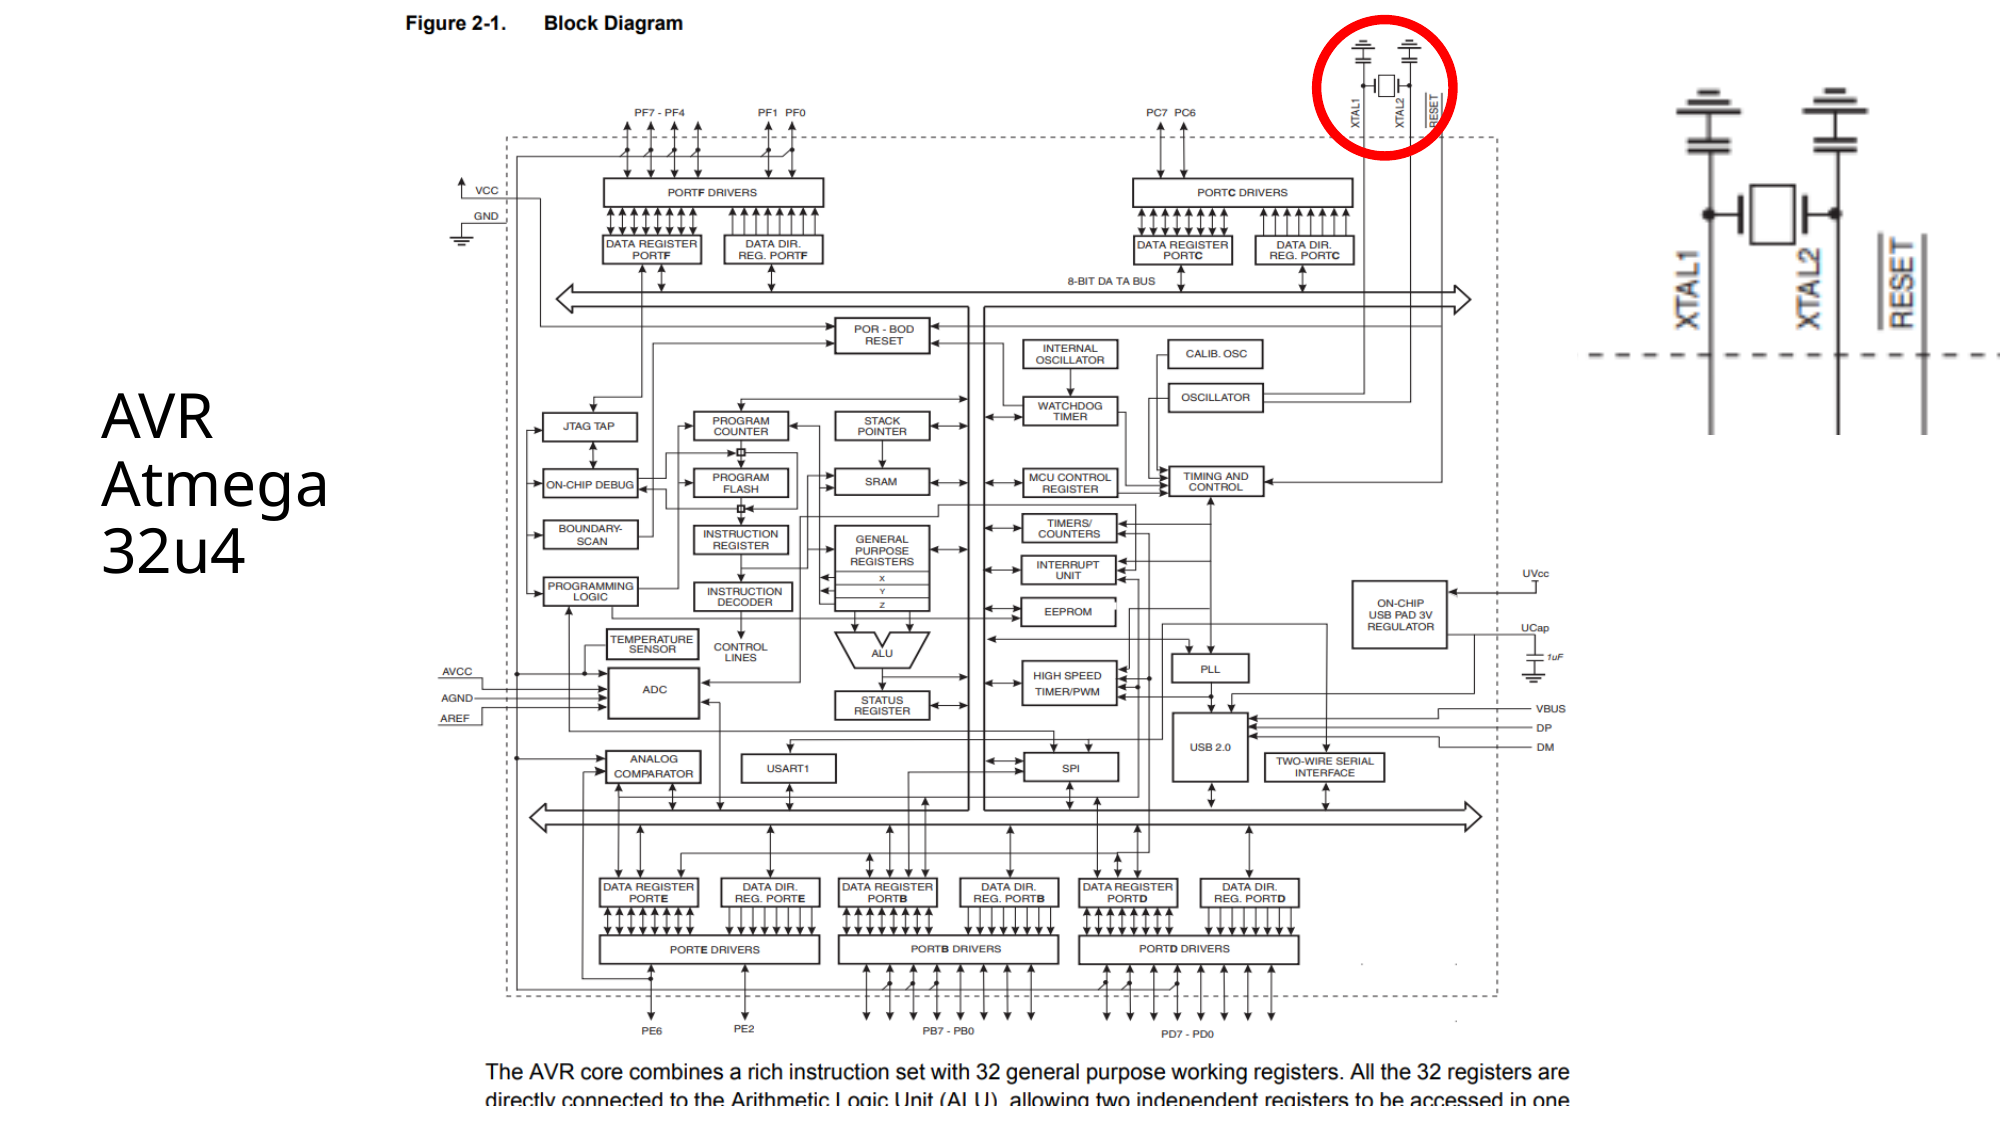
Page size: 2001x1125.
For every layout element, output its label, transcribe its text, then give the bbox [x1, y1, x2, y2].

title AVR Atmega 32u4 [86, 377, 376, 595]
picture [376, 0, 2000, 1106]
